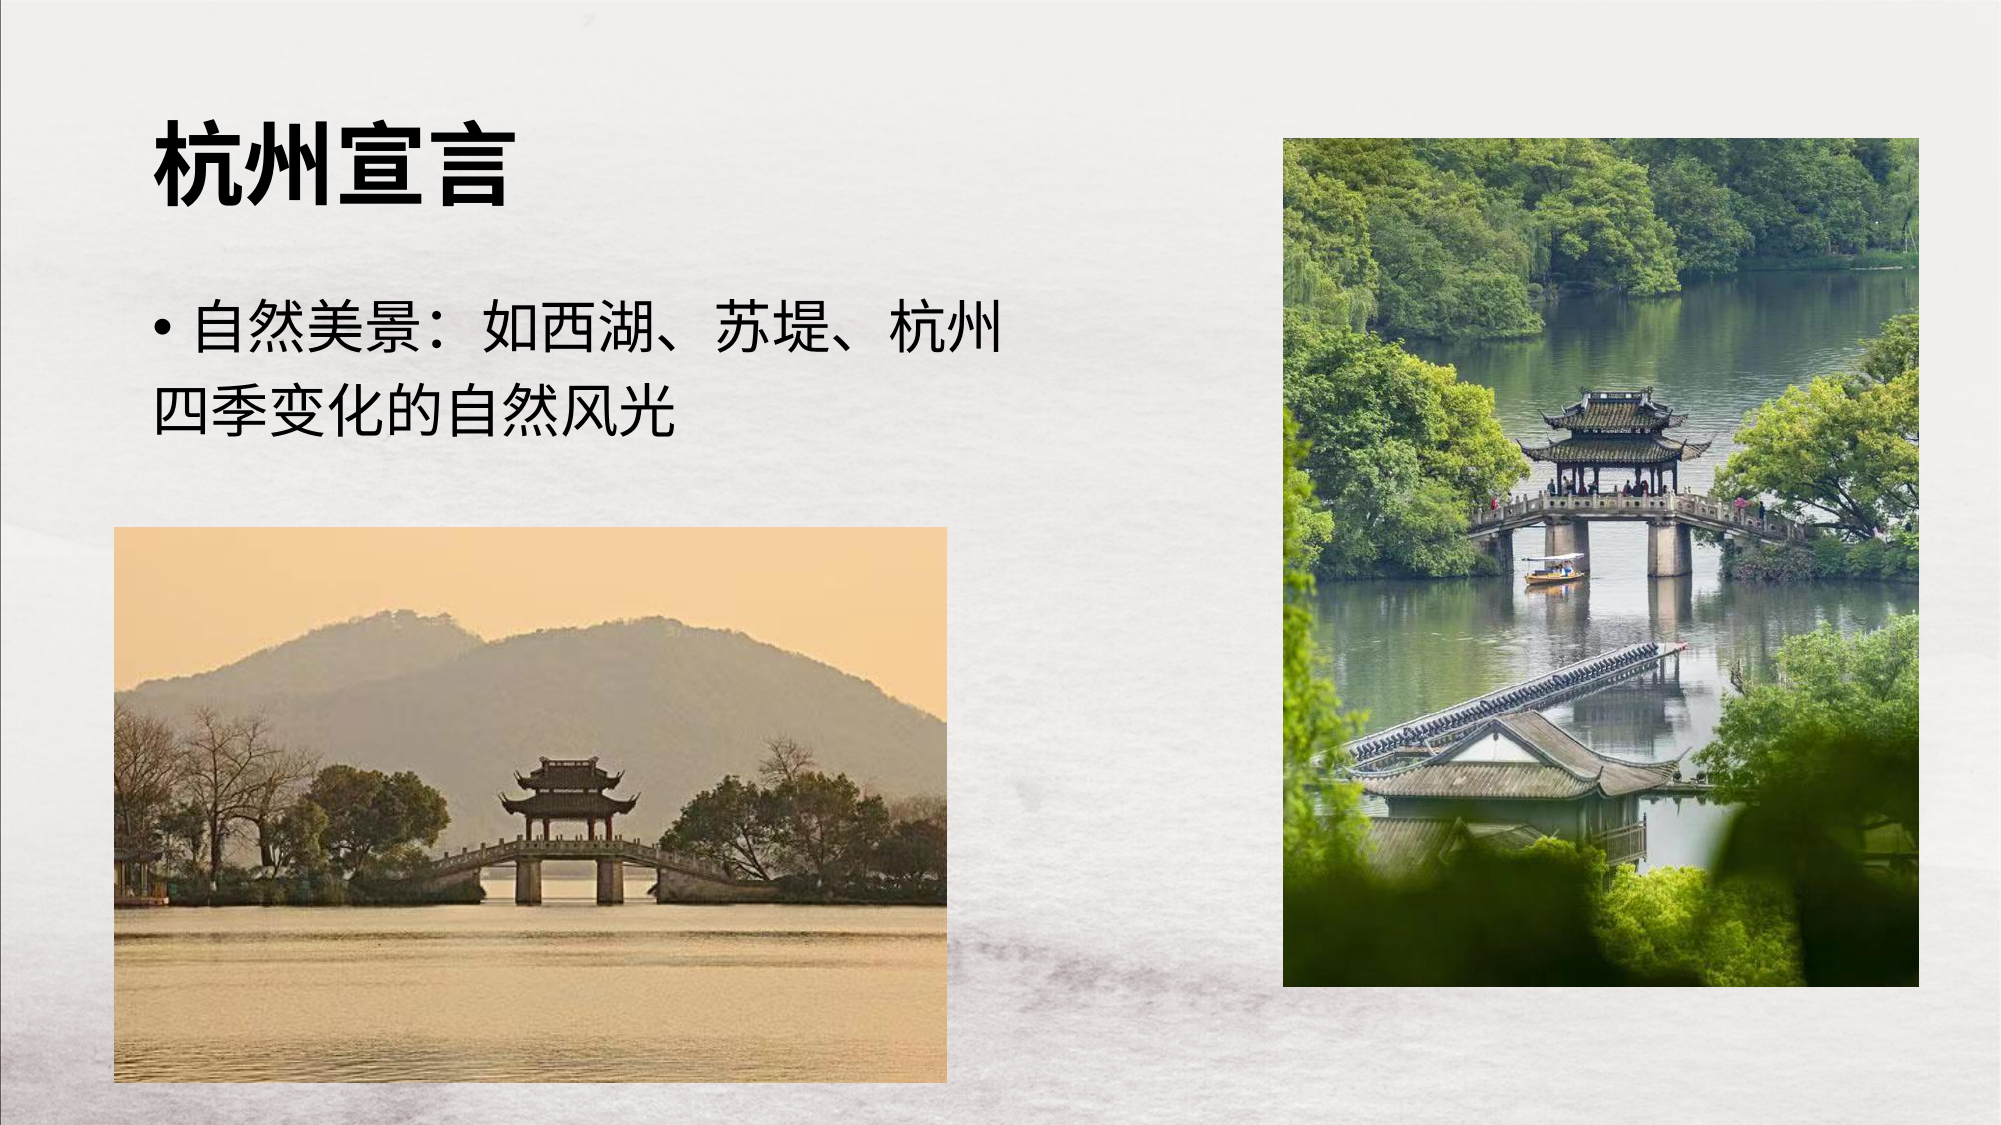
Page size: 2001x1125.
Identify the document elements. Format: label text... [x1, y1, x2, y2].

title 杭州宣言 [137, 59, 1863, 278]
picture [0, 0, 2001, 1125]
list 自然美景：如西湖、苏堤、杭州 四季变化的自然风光 [137, 290, 1863, 1005]
